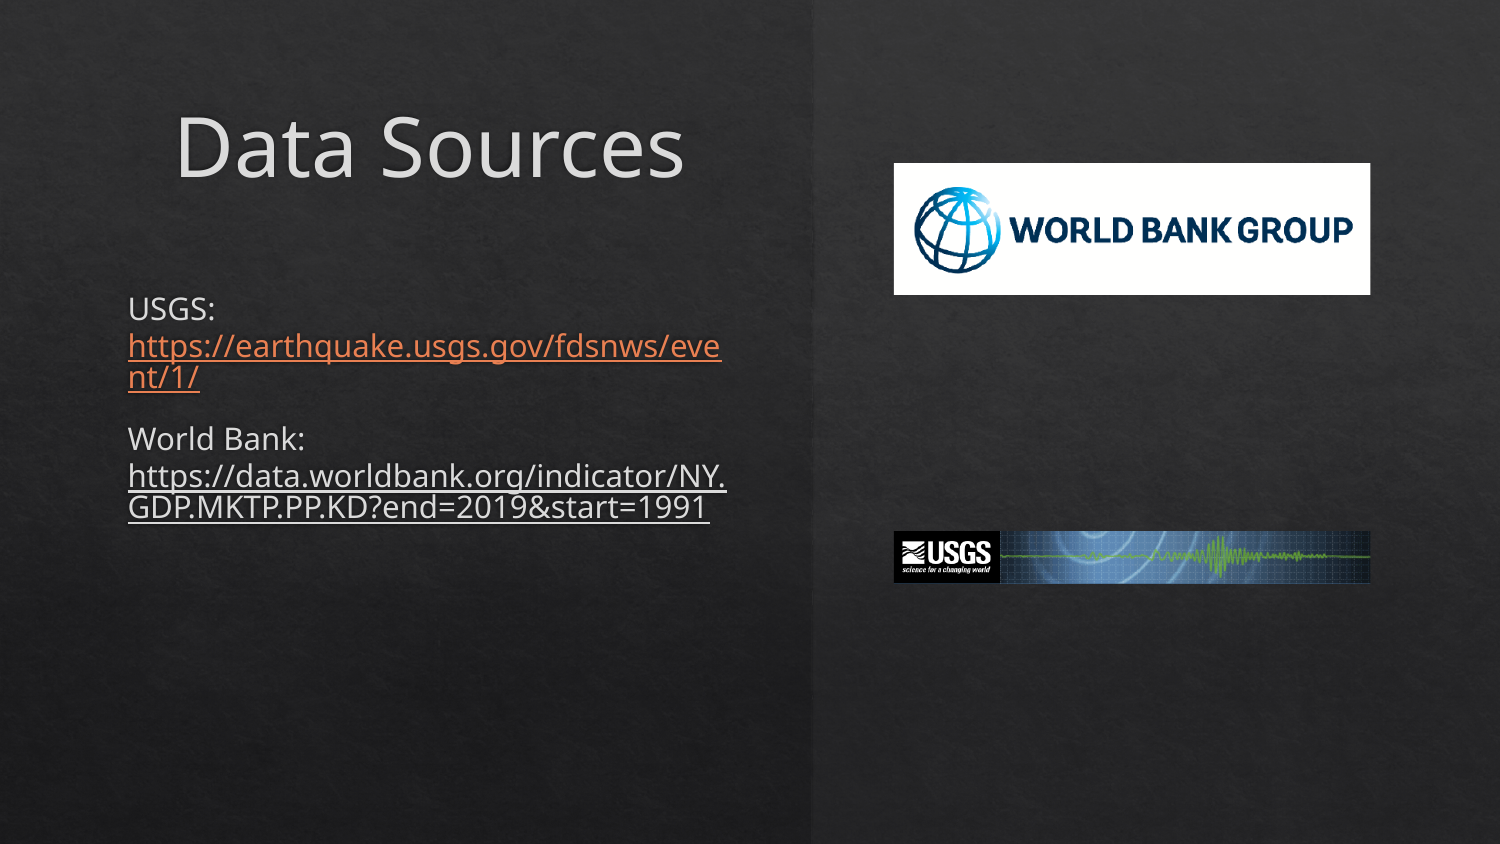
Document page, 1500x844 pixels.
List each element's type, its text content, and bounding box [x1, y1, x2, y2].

picture [810, 0, 1500, 844]
list USGS: https://earthquake.usgs.gov/fdsnws/event/1/ World Bank: https://data.worldbank.org/indicator/NY.GDP.MKTP.PP.KD?end=2019&start=1991 [112, 225, 749, 713]
title Data Sources [112, 75, 749, 213]
